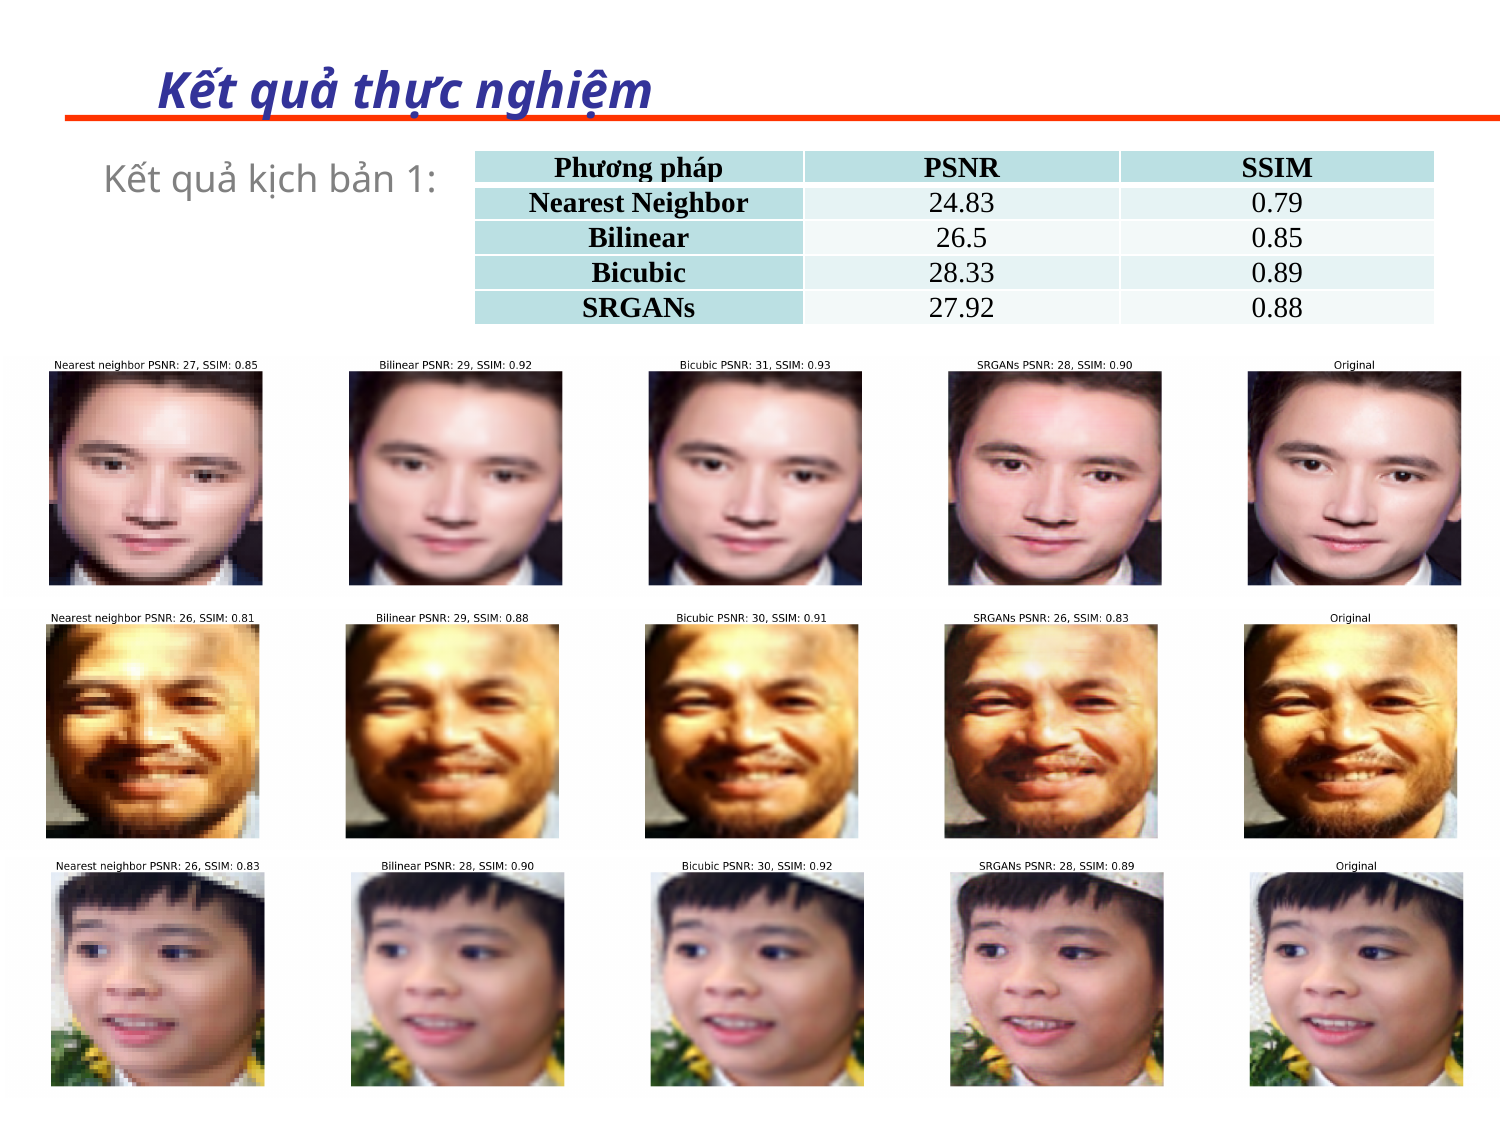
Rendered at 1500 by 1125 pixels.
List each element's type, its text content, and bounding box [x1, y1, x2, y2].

table_header Phương pháp [475, 151, 803, 182]
table_cell 0.85 [1121, 221, 1434, 254]
table_cell 26.5 [805, 221, 1119, 254]
picture [3, 356, 1500, 597]
text_box Kết quả thực nghiệm [143, 51, 670, 127]
table_cell SRGANs [475, 291, 803, 324]
table_cell 27.92 [805, 291, 1119, 324]
table_cell 0.89 [1121, 256, 1434, 289]
table_cell 24.83 [805, 188, 1119, 219]
picture [0, 609, 1500, 850]
table_cell Nearest Neighbor [475, 188, 803, 219]
table_cell Bicubic [475, 256, 803, 289]
table_cell 0.88 [1121, 291, 1434, 324]
table_cell Bilinear [475, 221, 803, 254]
table_cell 0.79 [1121, 188, 1434, 219]
table_cell 28.33 [805, 256, 1119, 289]
table_header SSIM [1121, 151, 1434, 182]
picture [5, 857, 1500, 1098]
text_box Kết quả kịch bản 1: [88, 147, 1365, 208]
table_header PSNR [805, 151, 1119, 182]
